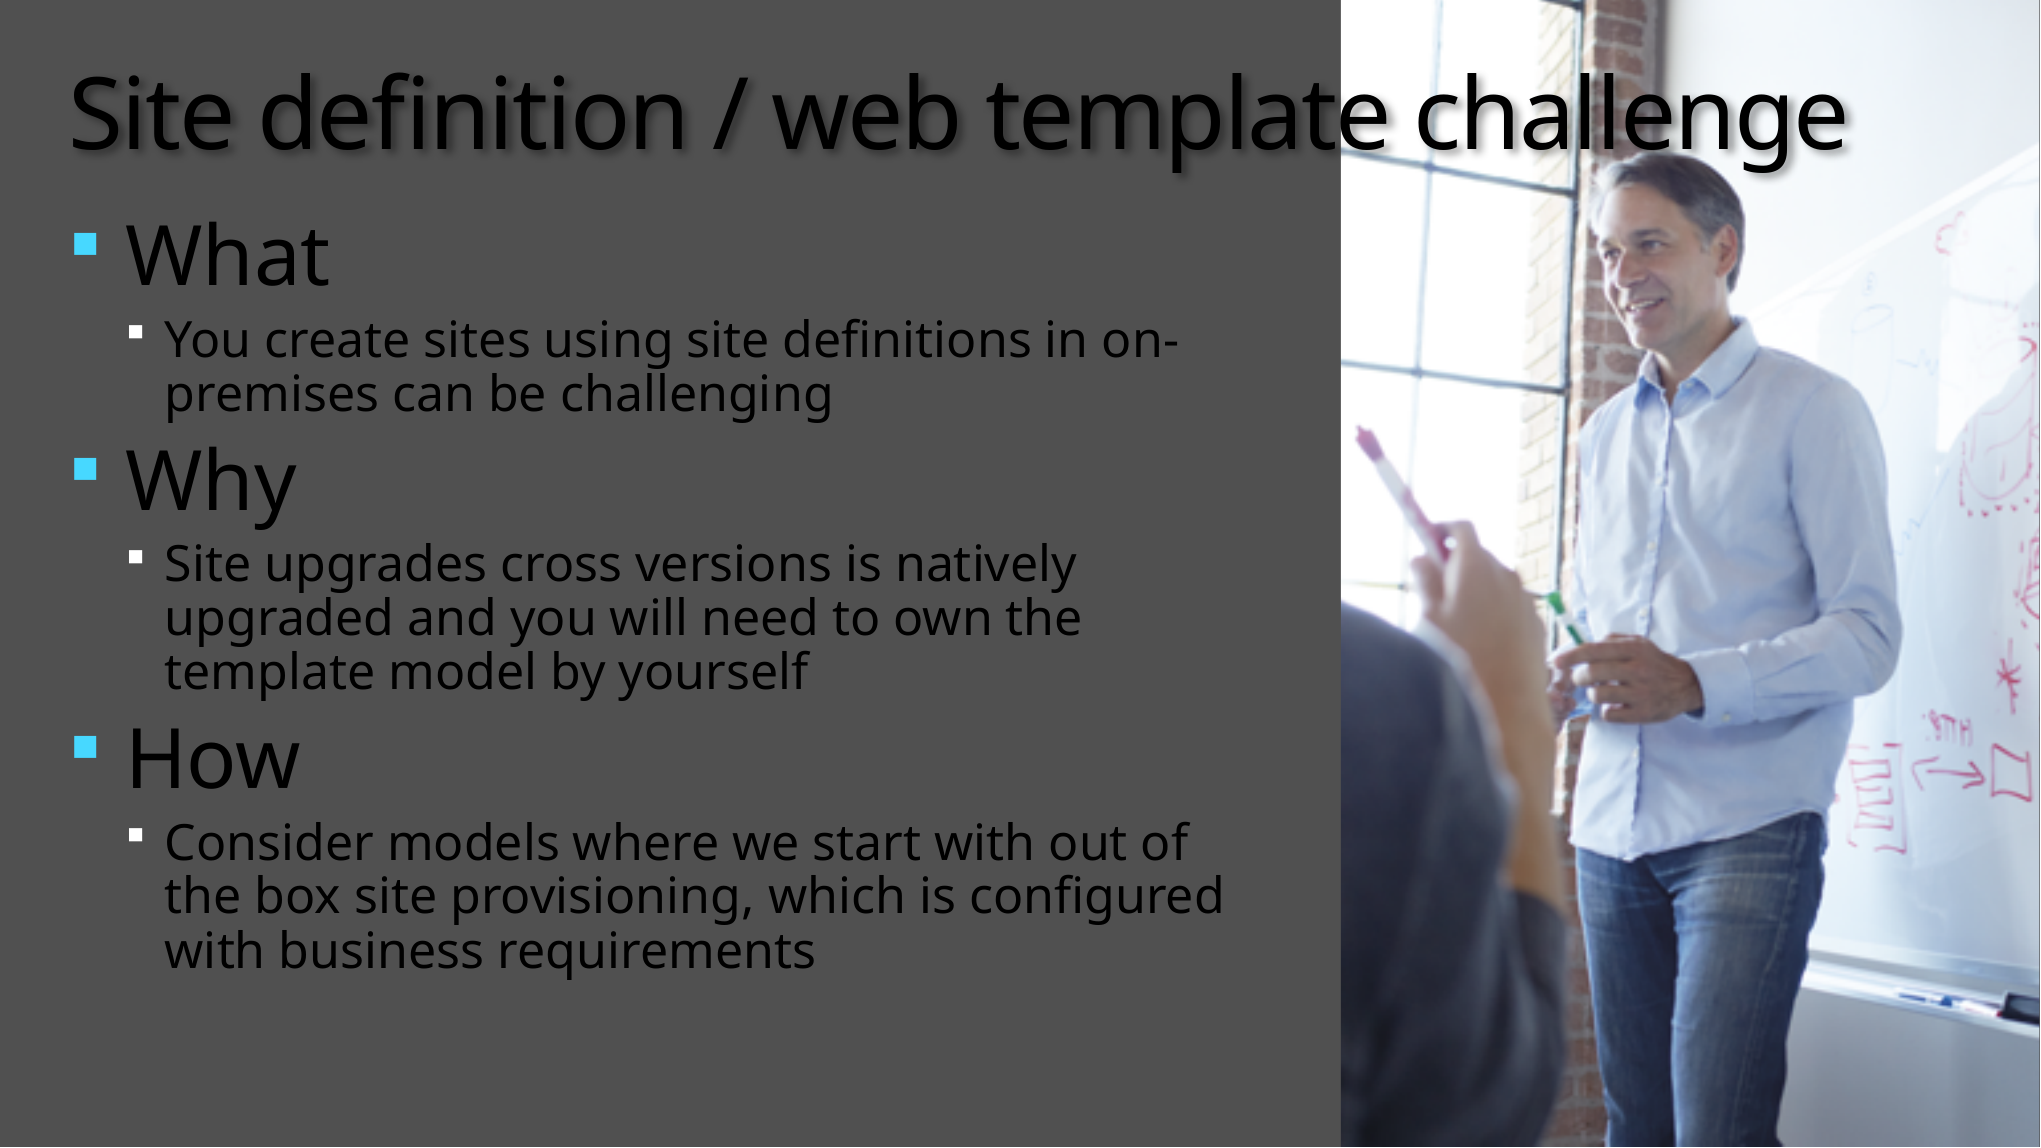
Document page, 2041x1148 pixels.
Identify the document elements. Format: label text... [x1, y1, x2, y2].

picture [1340, 0, 2040, 1148]
title Site definition / web template challenge [45, 48, 1340, 199]
list What You create sites using site definitions in on-premises can be challenging Why Site upgrades cross versions is natively upgraded and you will need to own the template model by yourself How Consider models where we start with out of the box site provisioning, which is configured with business requirements [45, 208, 1297, 1015]
